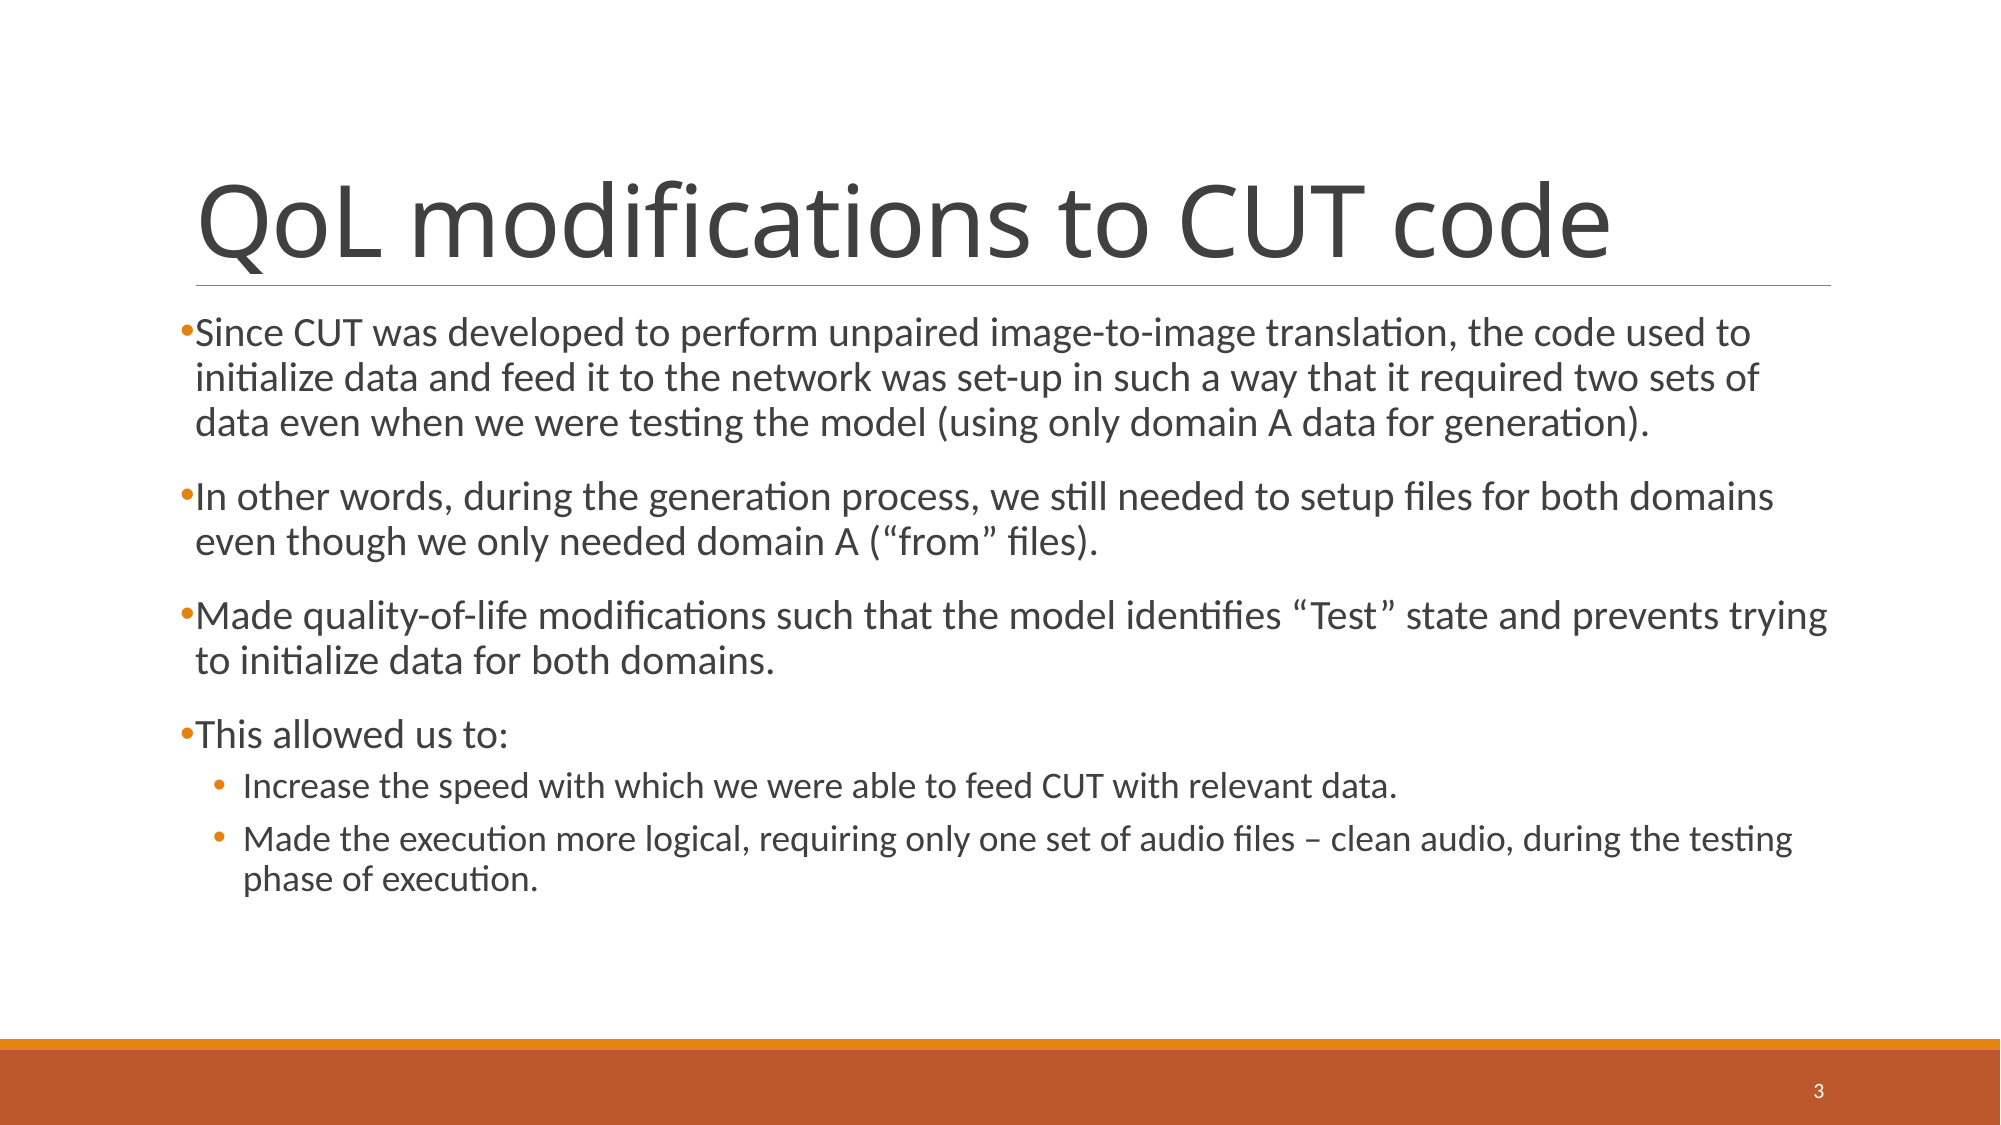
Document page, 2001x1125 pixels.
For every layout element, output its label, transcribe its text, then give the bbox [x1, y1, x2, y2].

list Since CUT was developed to perform unpaired image-to-image translation, the code used to initialize data and feed it to the network was set-up in such a way that it required two sets of data even when we were testing the model (using only domain A data for generation). In other words, during the generation process, we still needed to setup files for both domains even though we only needed domain A (“from” files). Made quality-of-life modifications such that the model identifies “Test” state and prevents trying to initialize data for both domains. This allowed us to: Increase the speed with which we were able to feed CUT with relevant data. Made the execution more logical, requiring only one set of audio files – clean audio, during the testing phase of execution. [180, 302, 1830, 963]
title QoL modifications to CUT code [180, 47, 1830, 285]
slide_number 3 [1624, 1059, 1840, 1120]
